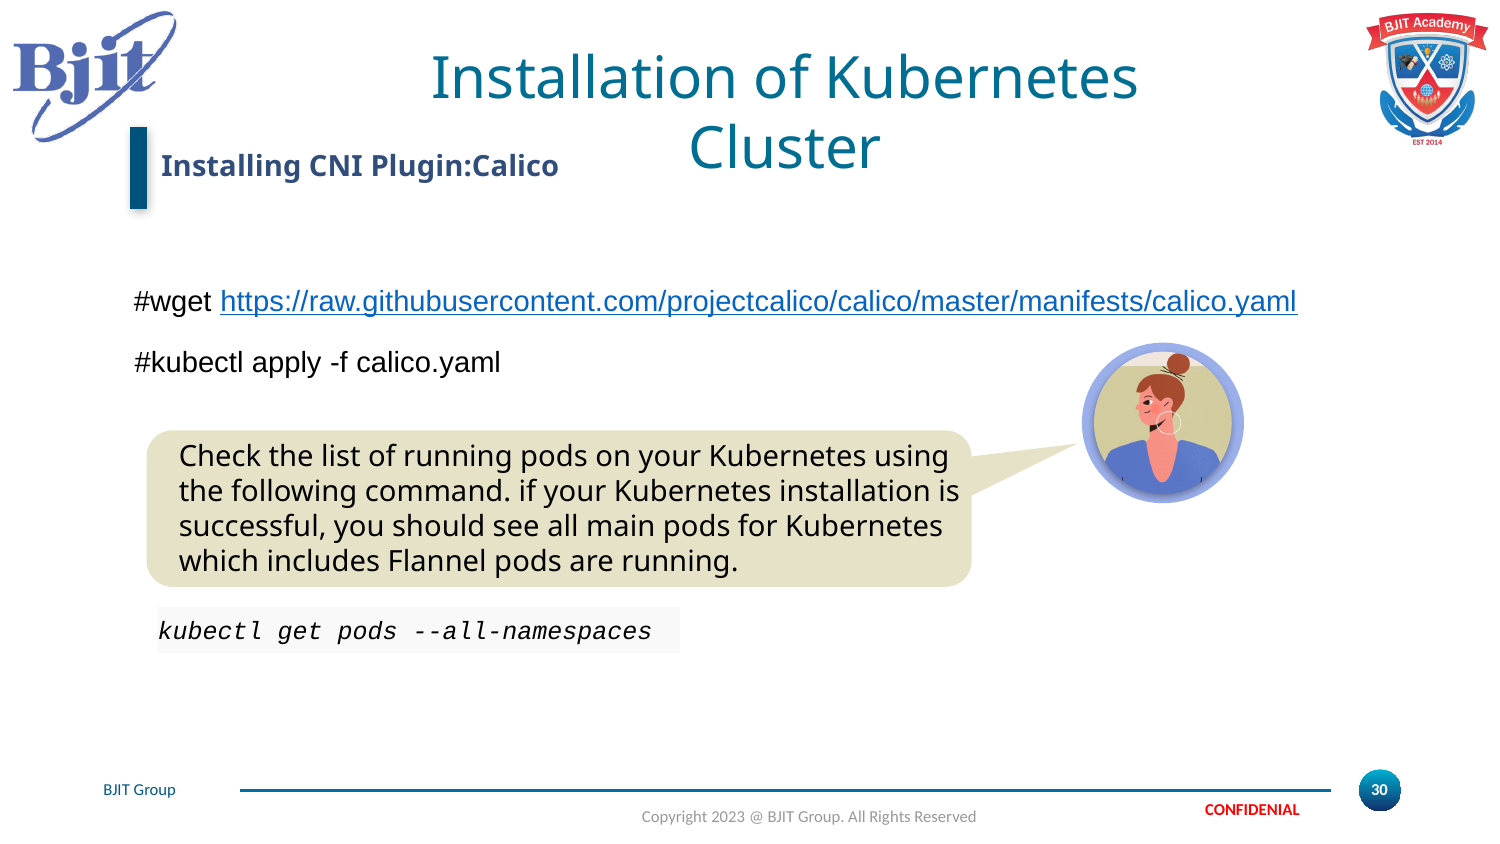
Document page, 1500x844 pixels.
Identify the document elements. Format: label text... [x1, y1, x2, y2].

text_box #kubectl apply -f calico.yaml [119, 335, 517, 386]
text_box [128, 125, 149, 211]
text_box Installing CNI Plugin:Calico [159, 140, 897, 190]
picture [13, 10, 177, 143]
text_box #wget https://raw.githubusercontent.com/projectcalico/calico/master/manifests/calico.yaml [119, 275, 1315, 325]
picture [1363, 10, 1492, 148]
title Installation of Kubernetes Cluster [336, 40, 1235, 112]
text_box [146, 342, 1245, 654]
